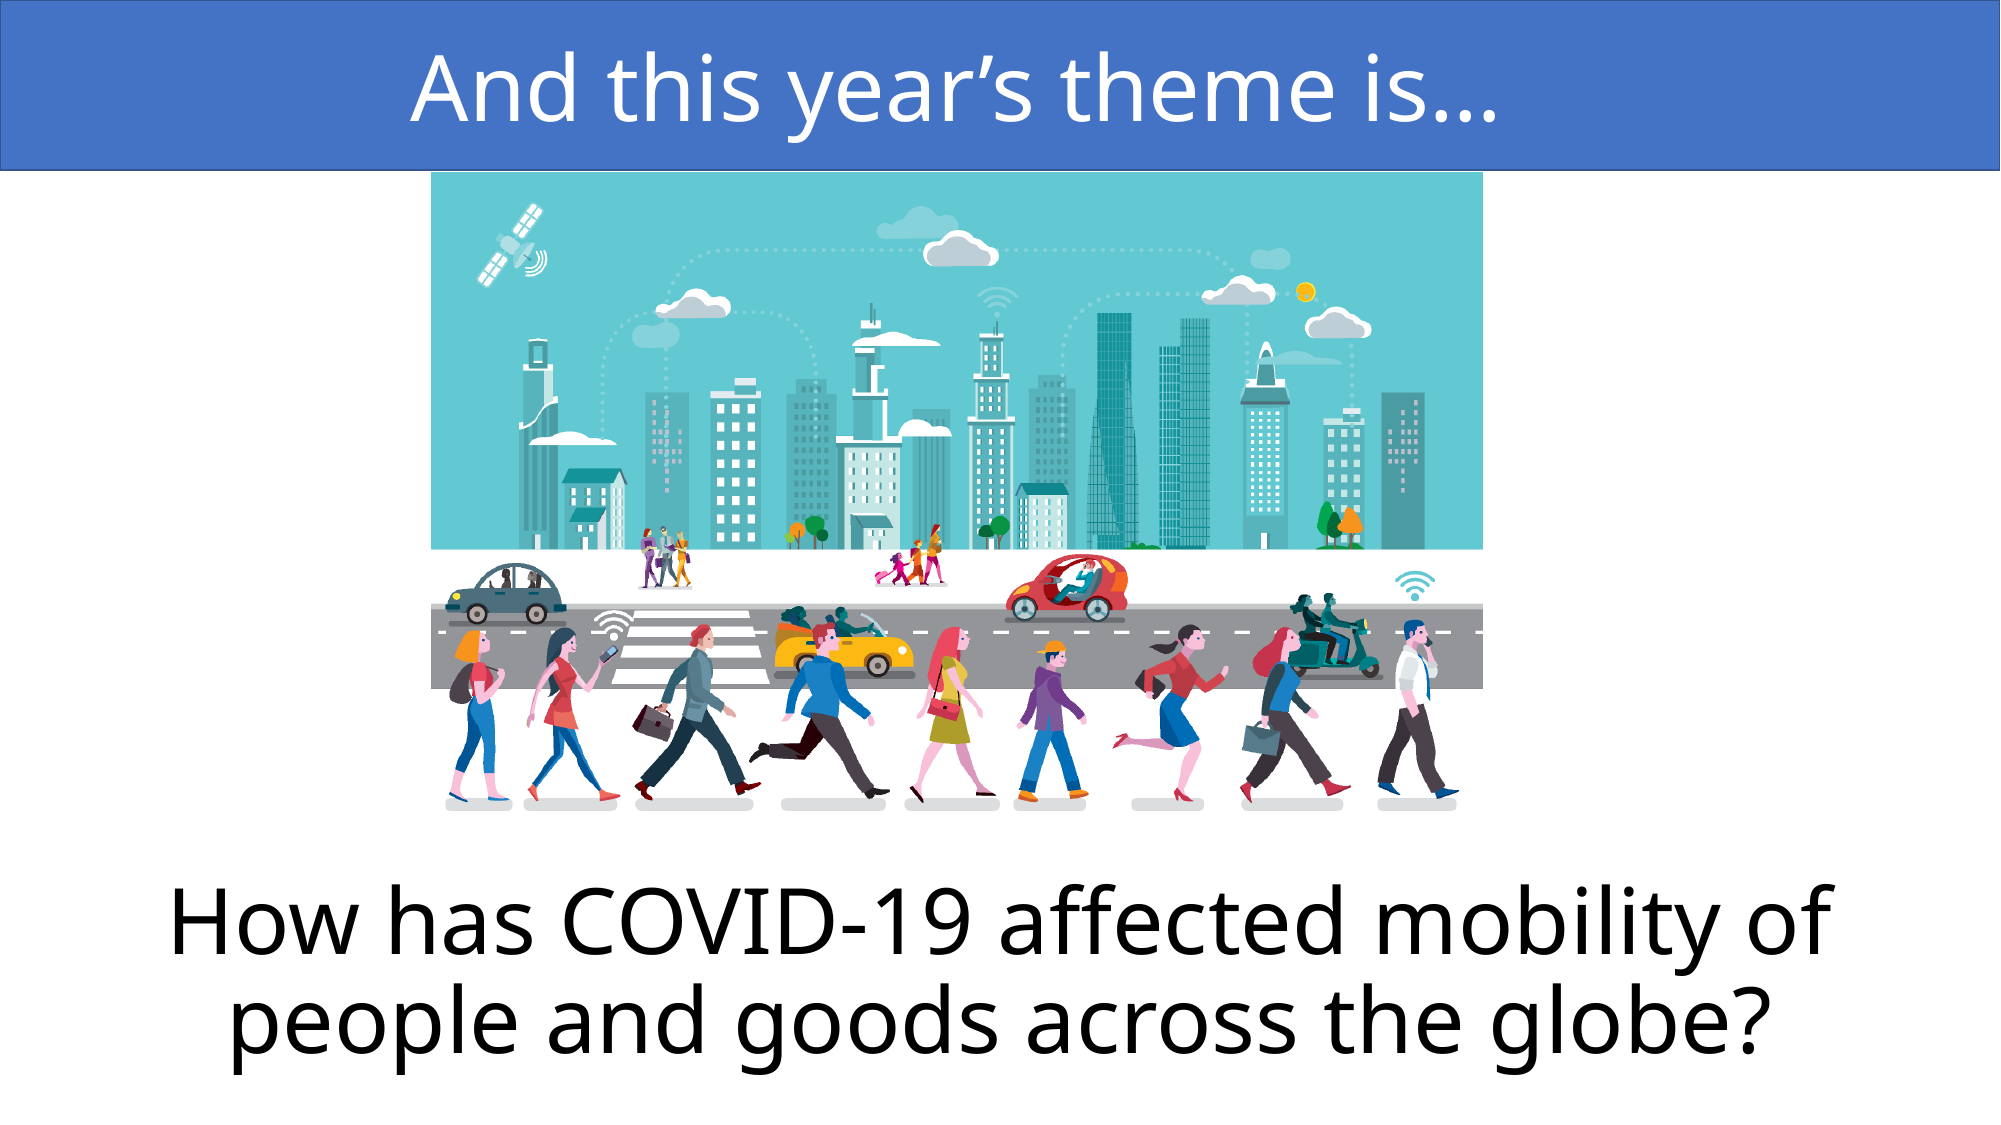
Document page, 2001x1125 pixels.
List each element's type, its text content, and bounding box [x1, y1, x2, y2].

picture [431, 172, 1483, 872]
text_box [0, 0, 2000, 171]
text_box And this year’s theme is… [94, 13, 1820, 170]
title How has COVID-19 affected mobility of people and goods across the globe? [137, 866, 1863, 1084]
